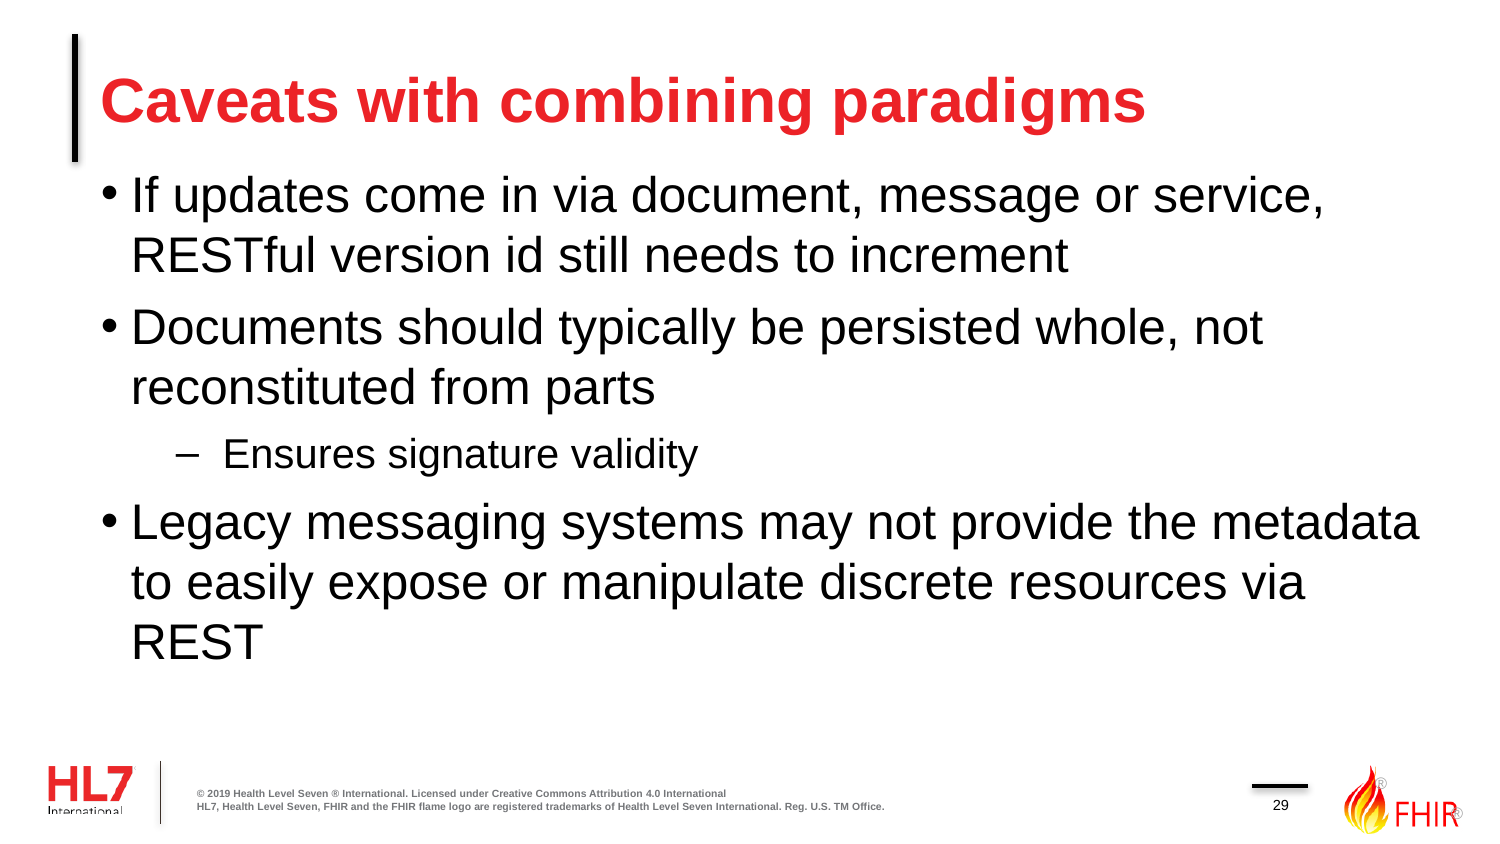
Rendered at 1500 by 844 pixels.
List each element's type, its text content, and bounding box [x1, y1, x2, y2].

title Caveats with combining paradigms [100, 33, 1451, 162]
list If updates come in via document, message or service, RESTful version id still needs to increment Documents should typically be persisted whole, not reconstituted from parts Ensures signature validity Legacy messaging systems may not provide the metadata to easily expose or manipulate discrete resources via REST [100, 162, 1451, 731]
footer © 2019 Health Level Seven ® International. Licensed under Creative Commons Attribution 4.0 International HL7, Health Level Seven, FHIR and the FHIR flame logo are registered trademarks of Health Level Seven International. Reg. U.S. TM Office. [196, 786, 941, 813]
slide_number 29 [1258, 786, 1304, 813]
picture [1339, 760, 1463, 837]
